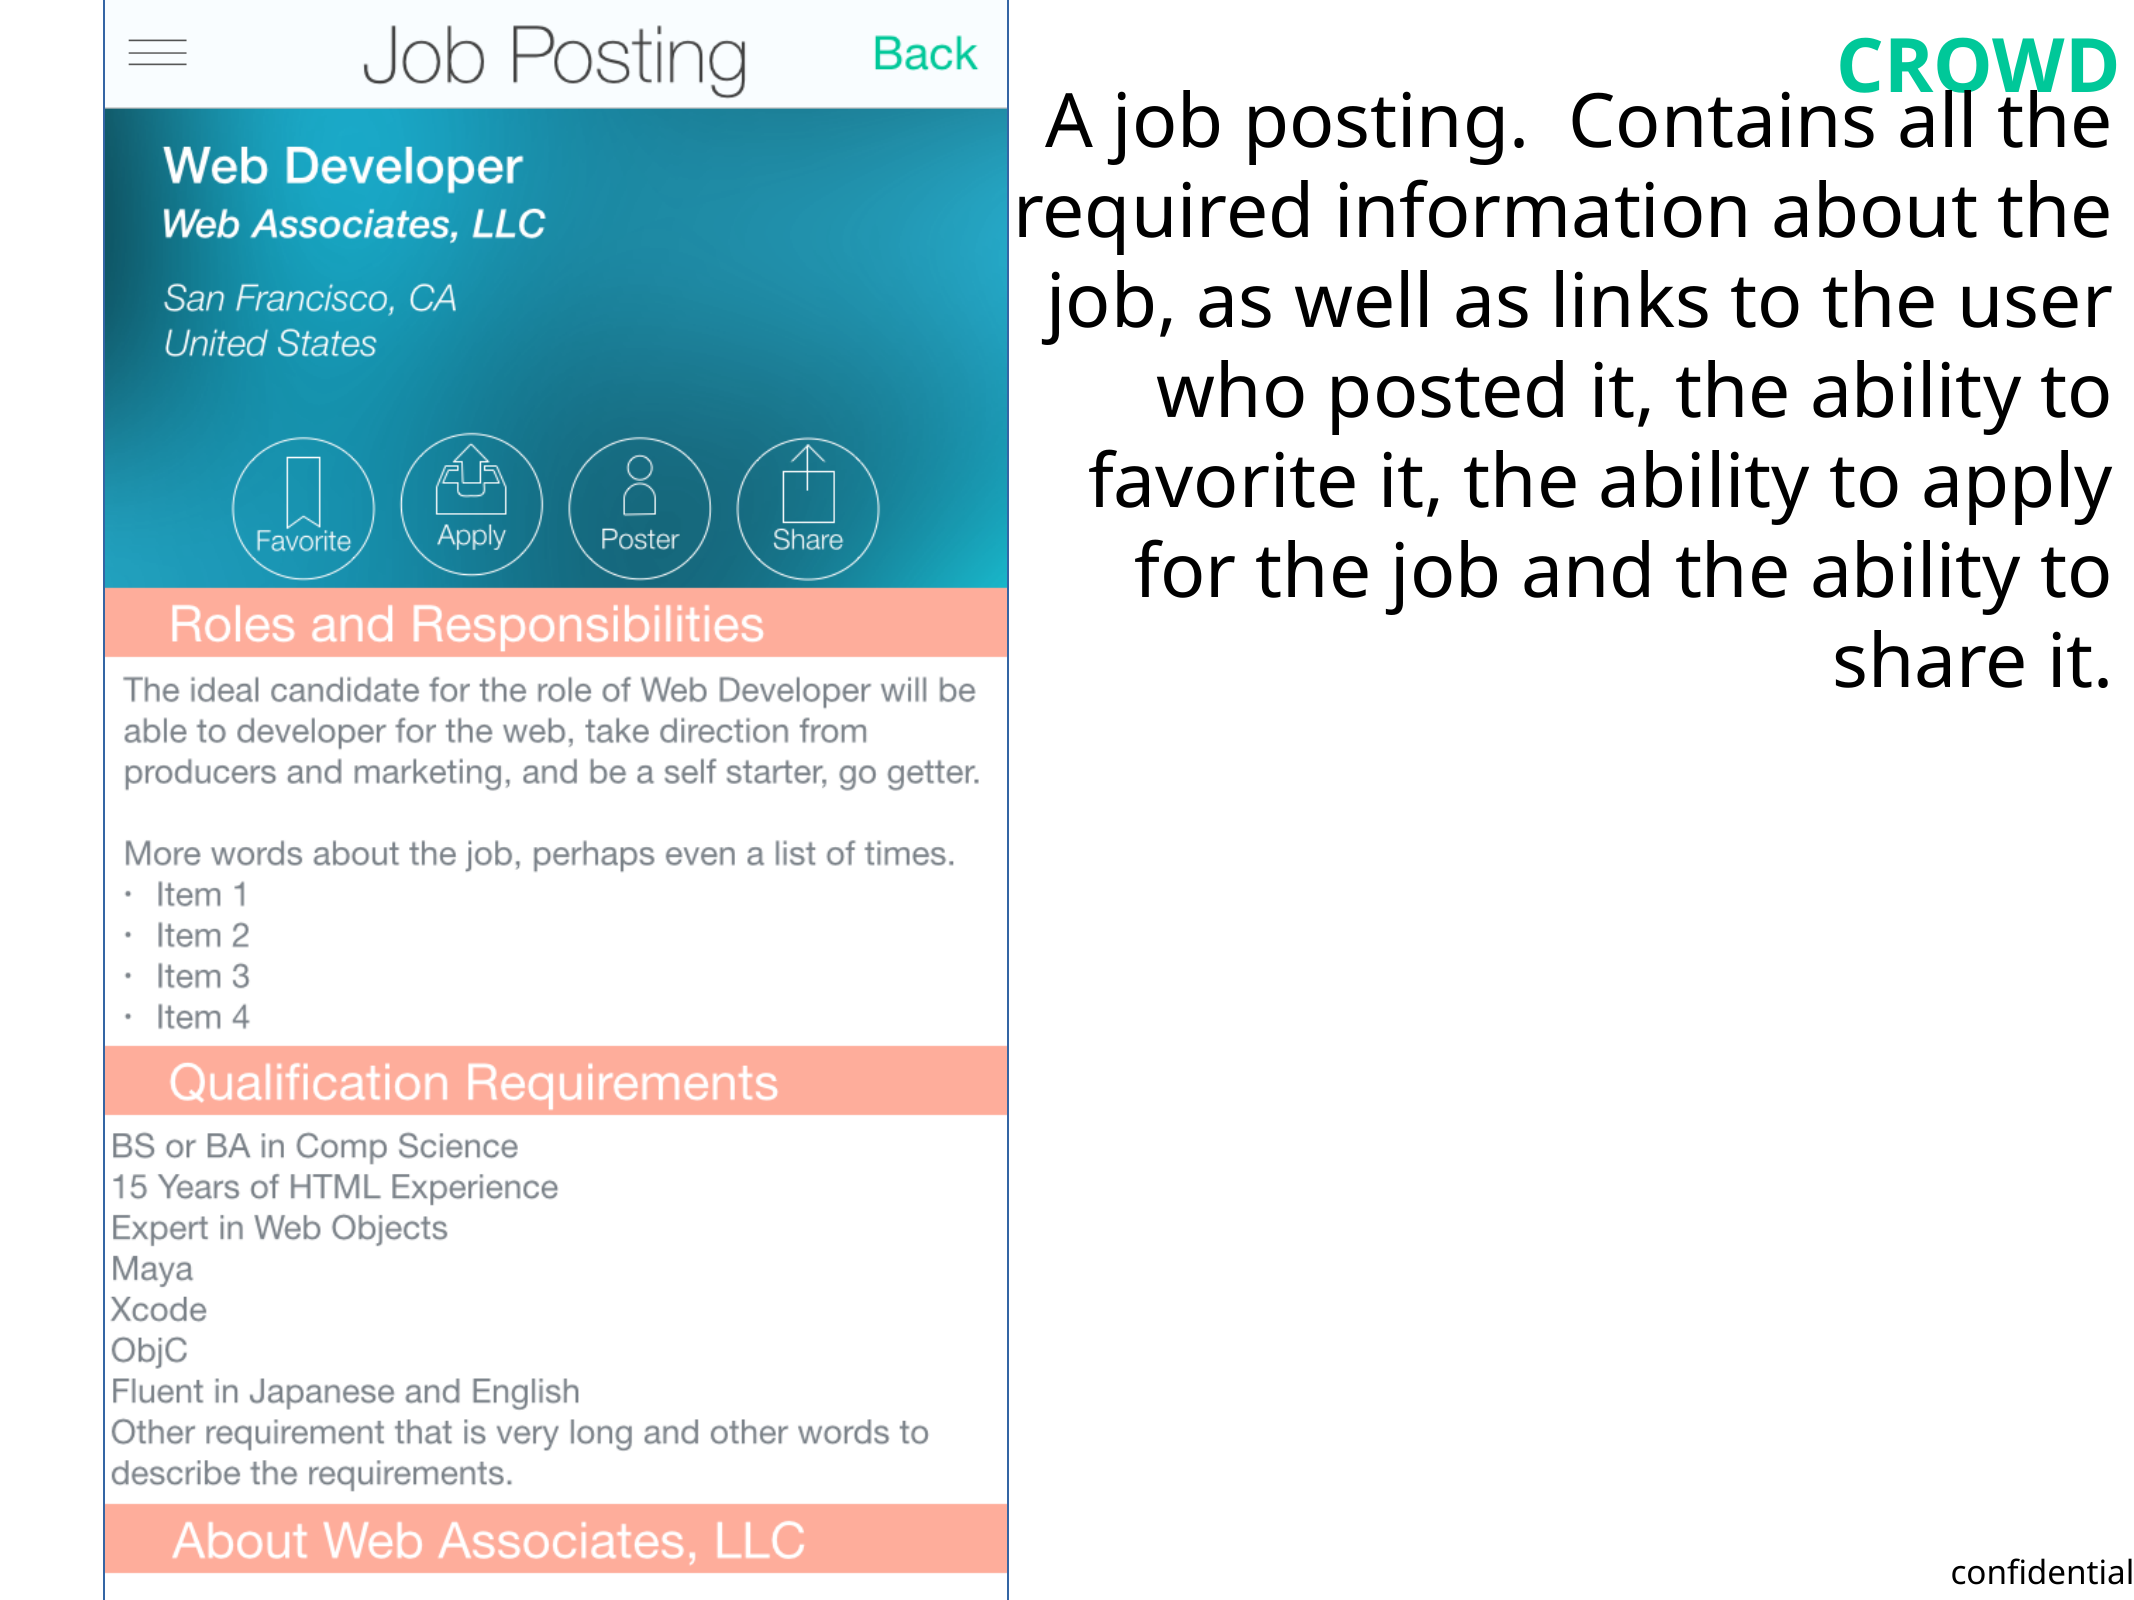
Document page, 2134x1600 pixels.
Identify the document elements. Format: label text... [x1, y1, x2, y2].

text_box A job posting. Contains all the required information about the job, as well as links to the user who posted it, the ability to favorite it, the ability to apply for the job and the ability to share it. [1015, 64, 2122, 711]
picture [104, 0, 1007, 1600]
